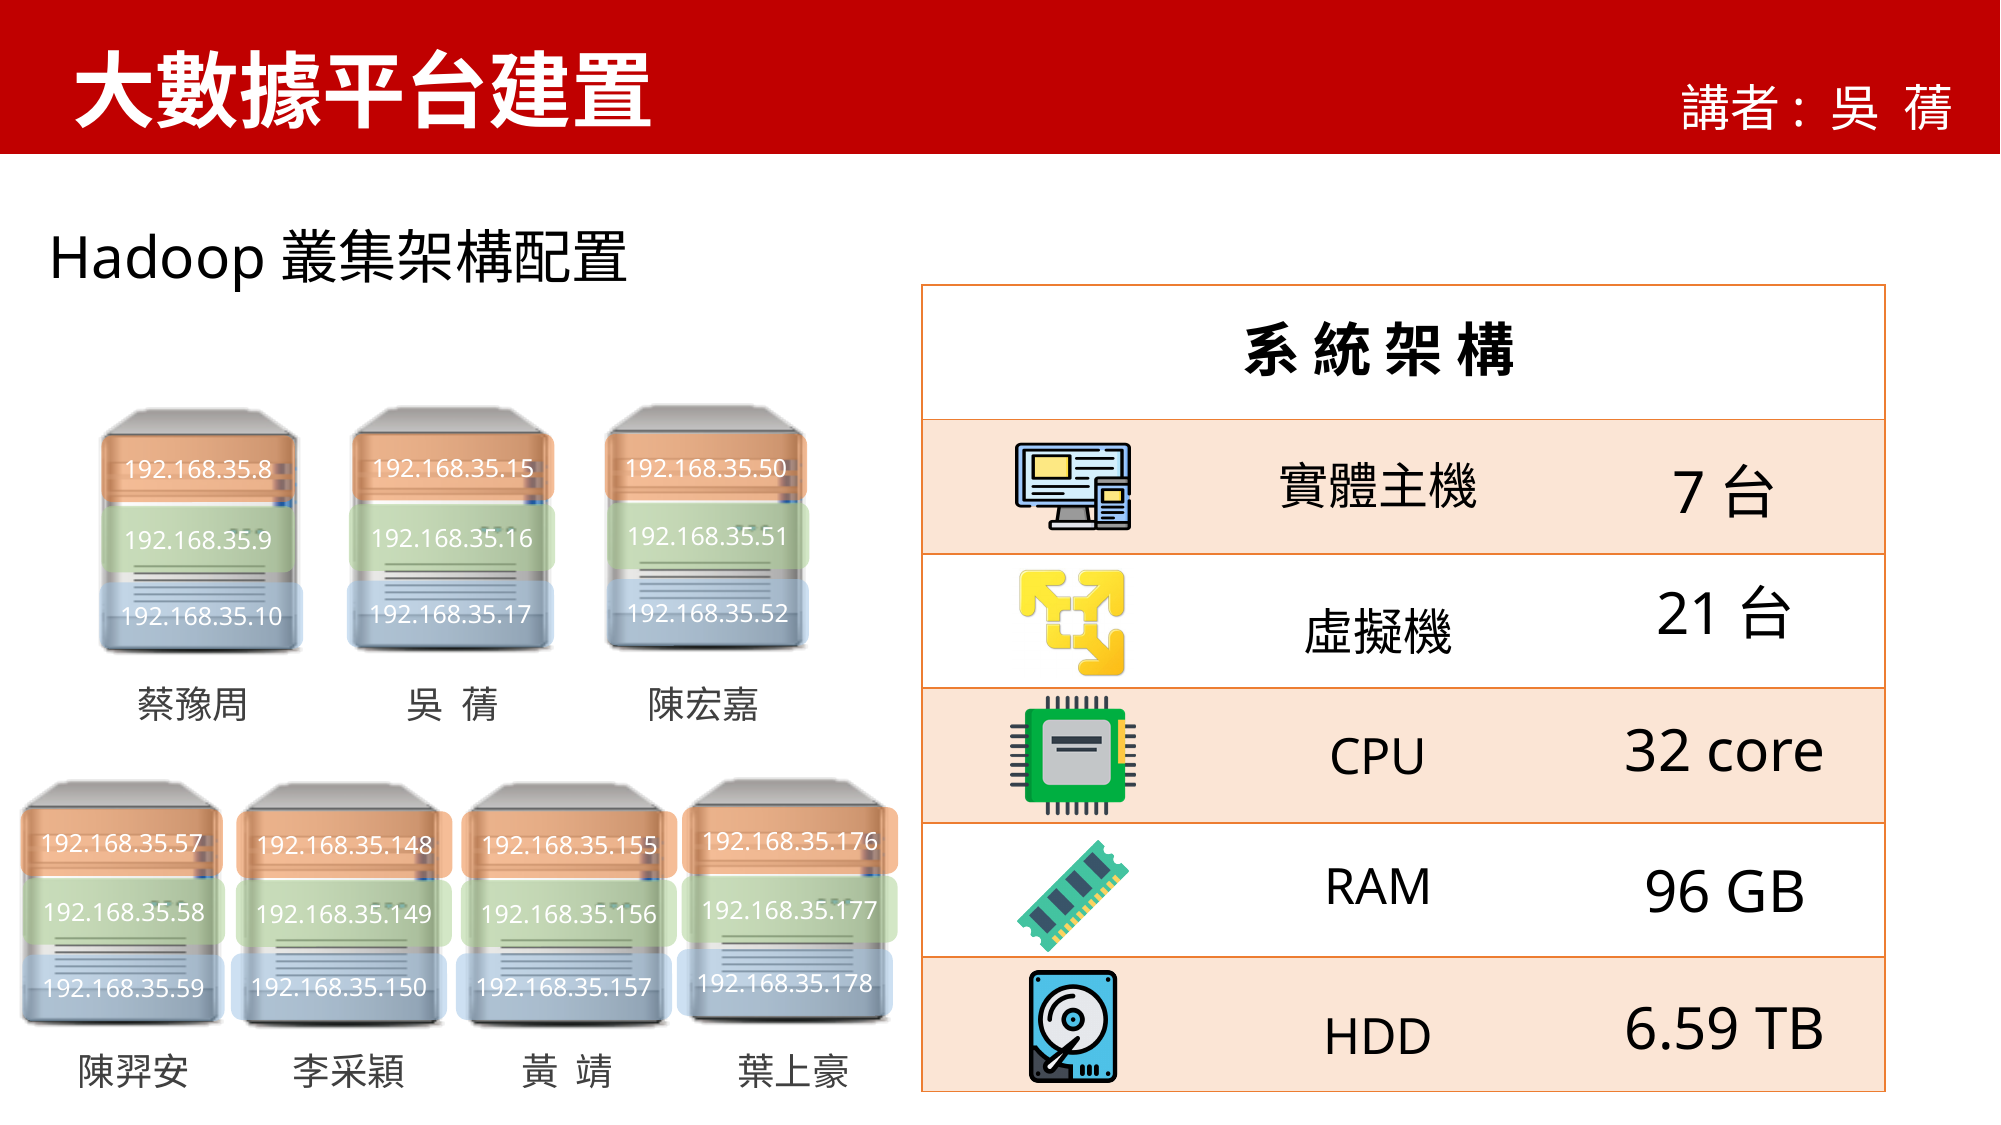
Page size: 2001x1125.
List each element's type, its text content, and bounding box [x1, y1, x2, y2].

picture [1012, 568, 1134, 678]
picture [0, 692, 1136, 1083]
text_box RAM [1309, 846, 1448, 922]
picture [1015, 439, 1131, 534]
text_box CPU [1314, 717, 1443, 792]
table_cell [923, 689, 1884, 822]
text_box 系 統 架 構 [1227, 305, 1530, 390]
text_box 葉上豪 [722, 1041, 865, 1101]
text_box 7台 [1657, 447, 1793, 533]
text_box 李采穎 [278, 1045, 421, 1101]
text_box 陳宏嘉 [633, 673, 776, 734]
text_box 實體主機 [1263, 447, 1494, 522]
table_cell [944, 420, 1884, 553]
text_box Hadoop叢集架構配置 [33, 212, 645, 298]
text_box 32 core [1610, 706, 1841, 791]
table_cell [923, 555, 1884, 687]
text_box 黃 靖 [506, 1045, 629, 1101]
text_box 虛擬機 [1288, 593, 1469, 668]
text_box 蔡豫周 [122, 673, 266, 734]
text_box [0, 0, 2000, 178]
text_box 吳 蒨 [392, 673, 514, 734]
picture [6, 388, 944, 671]
text_box HDD [1308, 996, 1449, 1072]
text_box 21台 [1641, 568, 1810, 654]
text_box 96 GB [1629, 846, 1822, 932]
table_cell [923, 958, 1884, 1091]
text_box 陳羿安 [62, 1043, 206, 1101]
text_box 6.59 TB [1610, 983, 1841, 1069]
table_cell [1027, 824, 1884, 956]
table_header [923, 286, 1884, 419]
